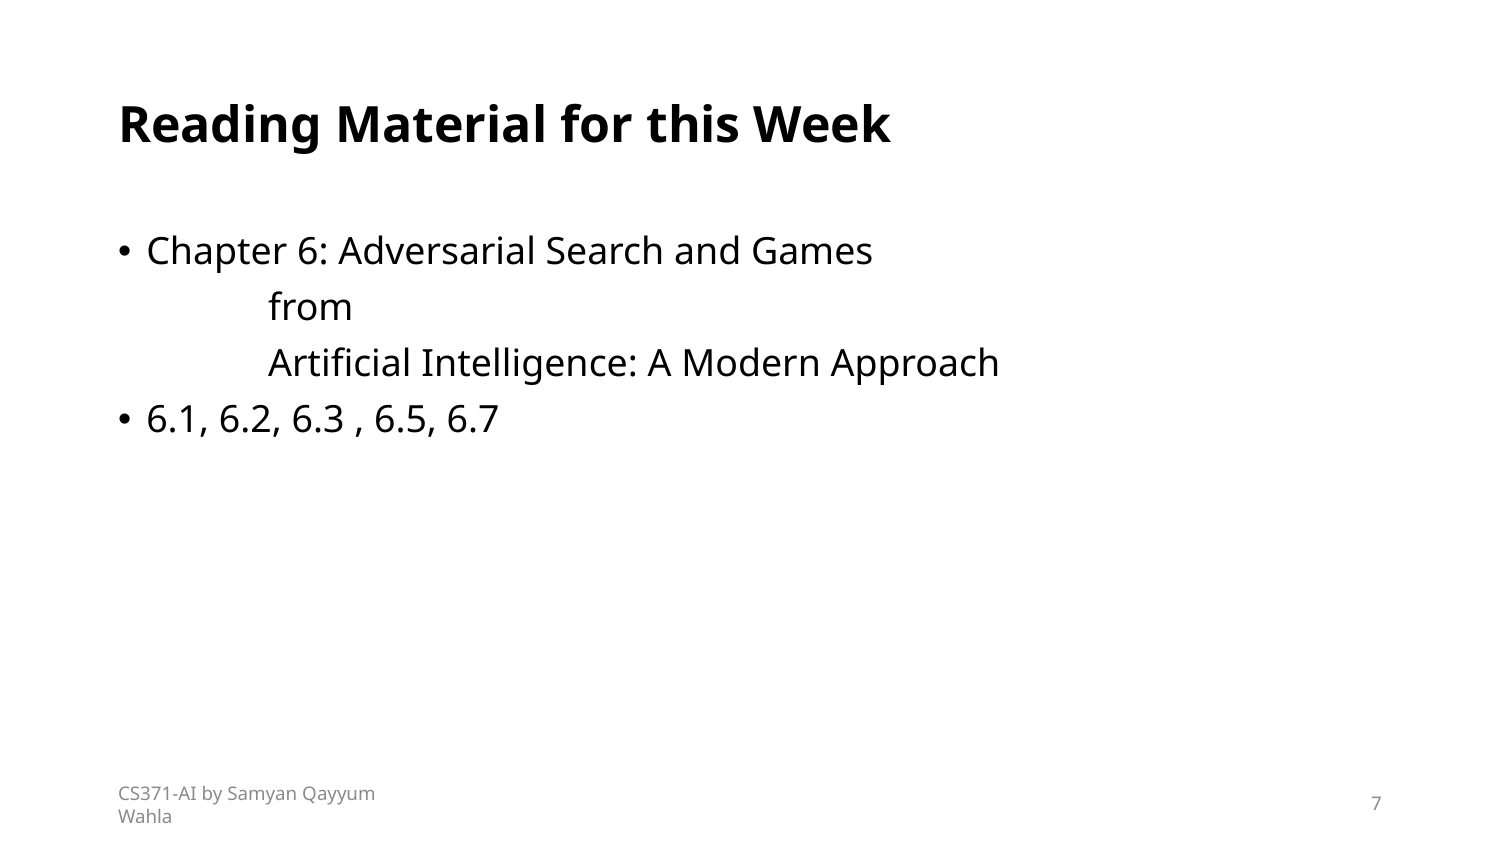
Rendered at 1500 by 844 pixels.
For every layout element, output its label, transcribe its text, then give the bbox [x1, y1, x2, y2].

title Reading Material for this Week [103, 44, 1397, 208]
slide_number CS371-AI by Samyan Qayyum Wahla [103, 782, 441, 827]
slide_number 7 [1059, 782, 1397, 827]
list Chapter 6: Adversarial Search and Games from Artificial Intelligence: A Modern Approach 6.1, 6.2, 6.3 , 6.5, 6.7 [103, 224, 1397, 760]
